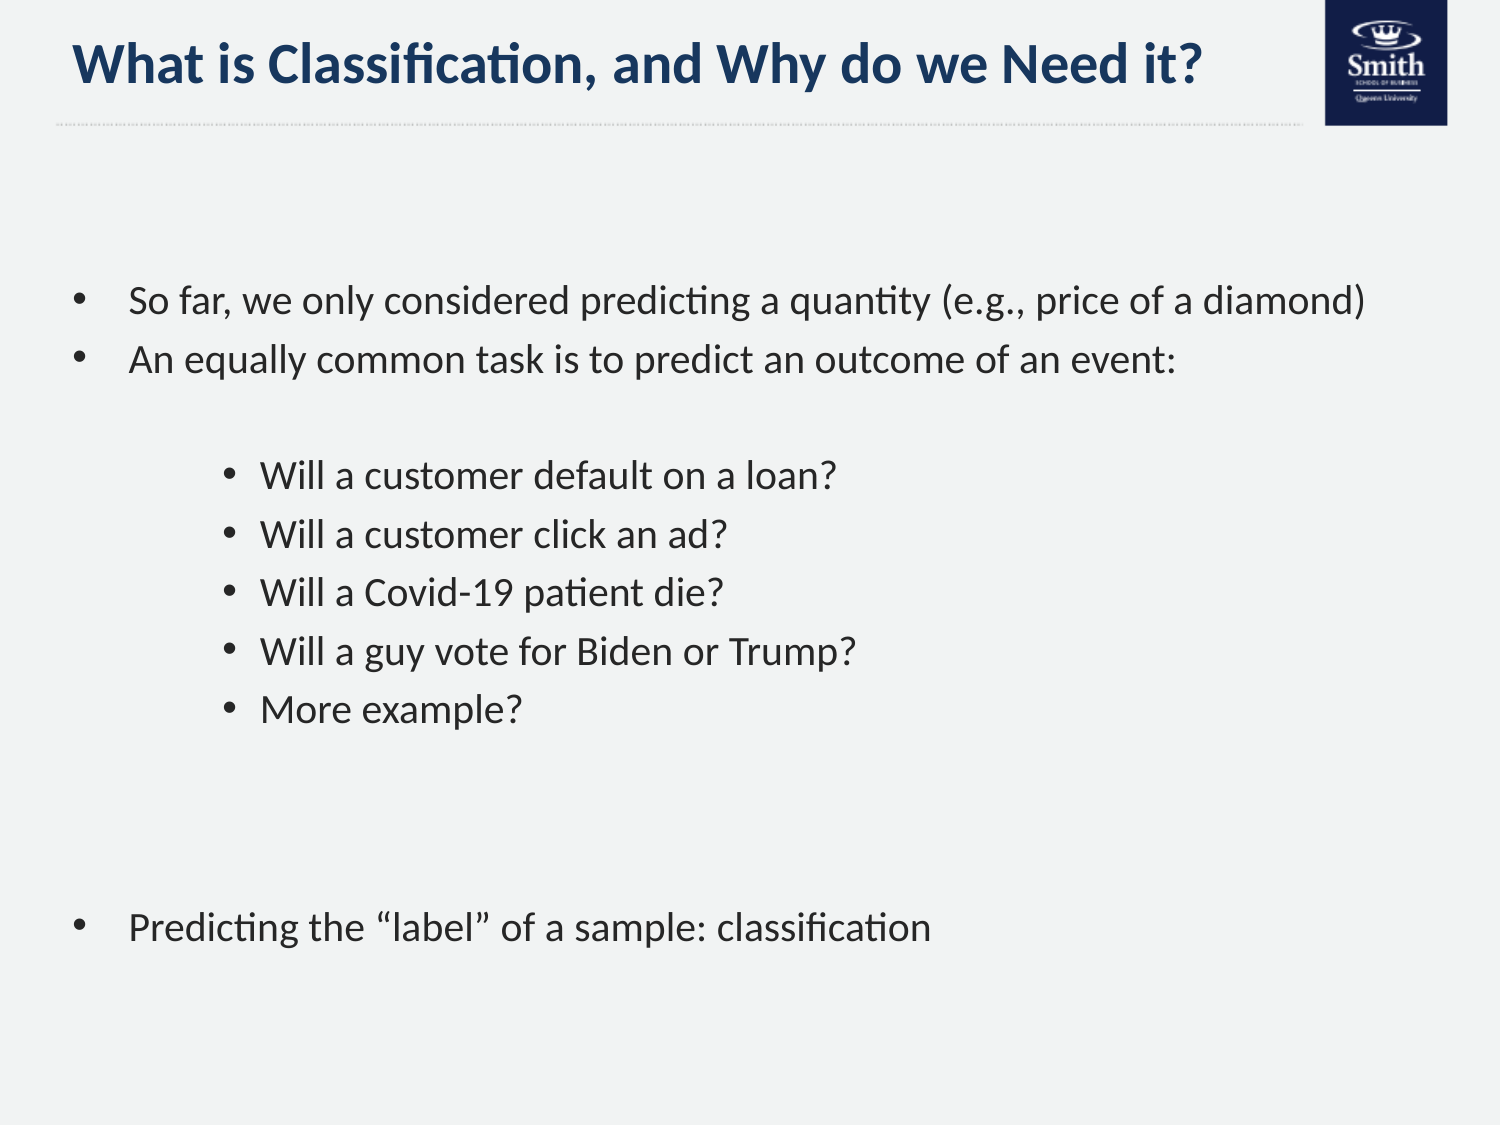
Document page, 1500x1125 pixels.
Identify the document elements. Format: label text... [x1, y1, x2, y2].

title What is Classification, and Why do we Need it? [57, 7, 1288, 114]
list So far, we only considered predicting a quantity (e.g., price of a diamond) An equally common task is to predict an outcome of an event: Will a customer default on a loan? Will a customer click an ad? Will a Covid-19 patient die? Will a guy vote for Biden or Trump? More example? Predicting the “label” of a sample: classification [57, 265, 1447, 985]
